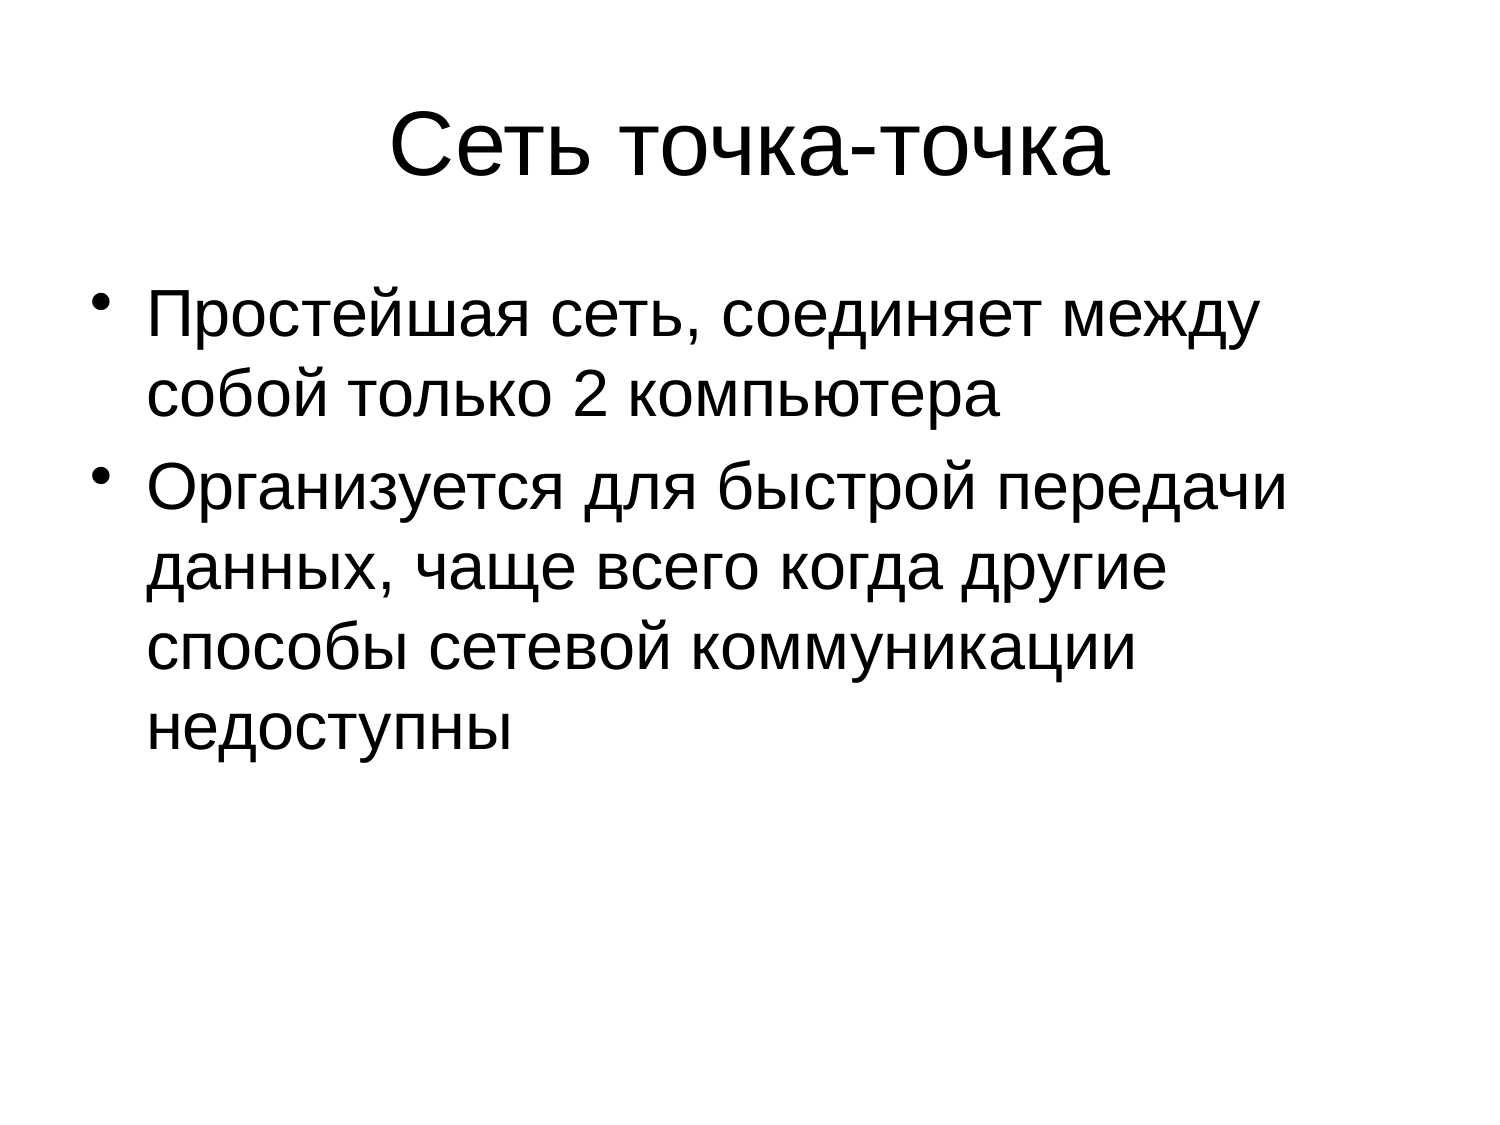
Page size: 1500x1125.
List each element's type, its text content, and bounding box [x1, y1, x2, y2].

title Сеть точка-точка [74, 44, 1426, 233]
list Простейшая сеть, соединяет между собой только 2 компьютера Организуется для быстрой передачи данных, чаще всего когда другие способы сетевой коммуникации недоступны [74, 262, 1426, 1006]
